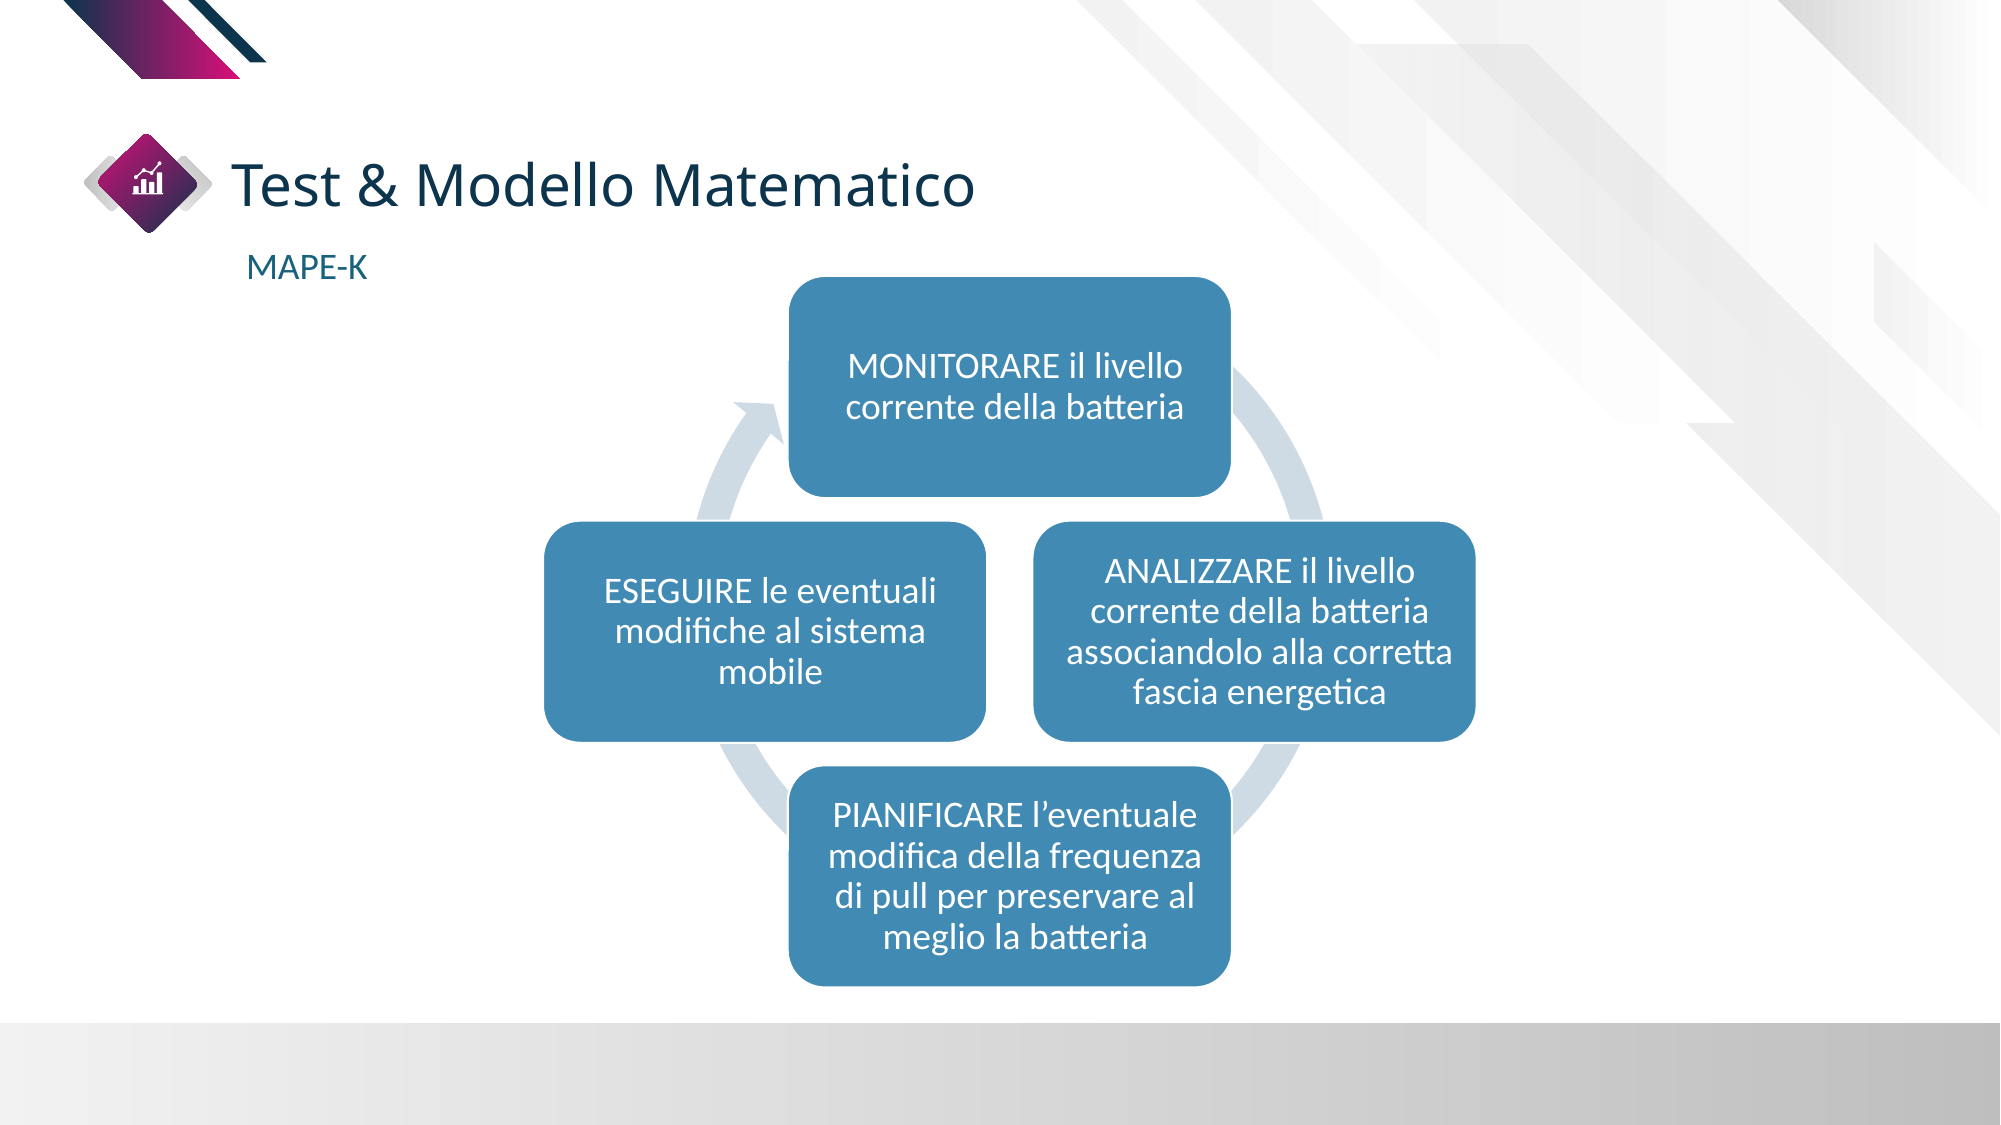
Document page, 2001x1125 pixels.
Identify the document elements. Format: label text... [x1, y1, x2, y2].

text_box Test & Modello Matematico [231, 148, 1163, 219]
text_box Left Image Slide [137, 113, 1069, 184]
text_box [63, 0, 267, 80]
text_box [91, 145, 205, 221]
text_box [390, 275, 1629, 988]
text_box MAPE-K [231, 234, 749, 295]
